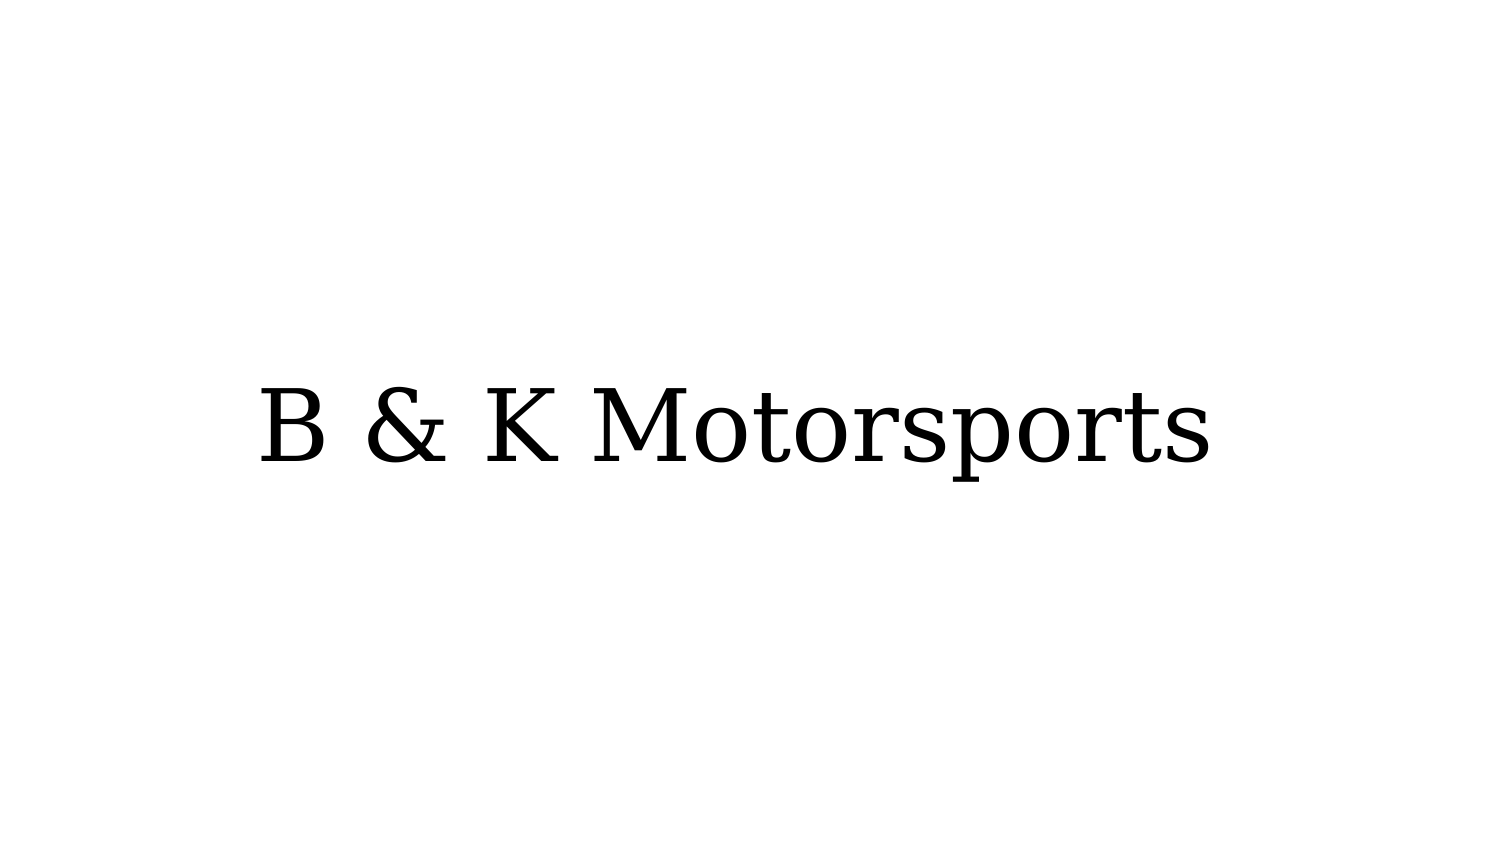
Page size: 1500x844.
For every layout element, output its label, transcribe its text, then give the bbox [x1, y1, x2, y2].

text_box B & K Motorsports [54, 346, 1417, 497]
